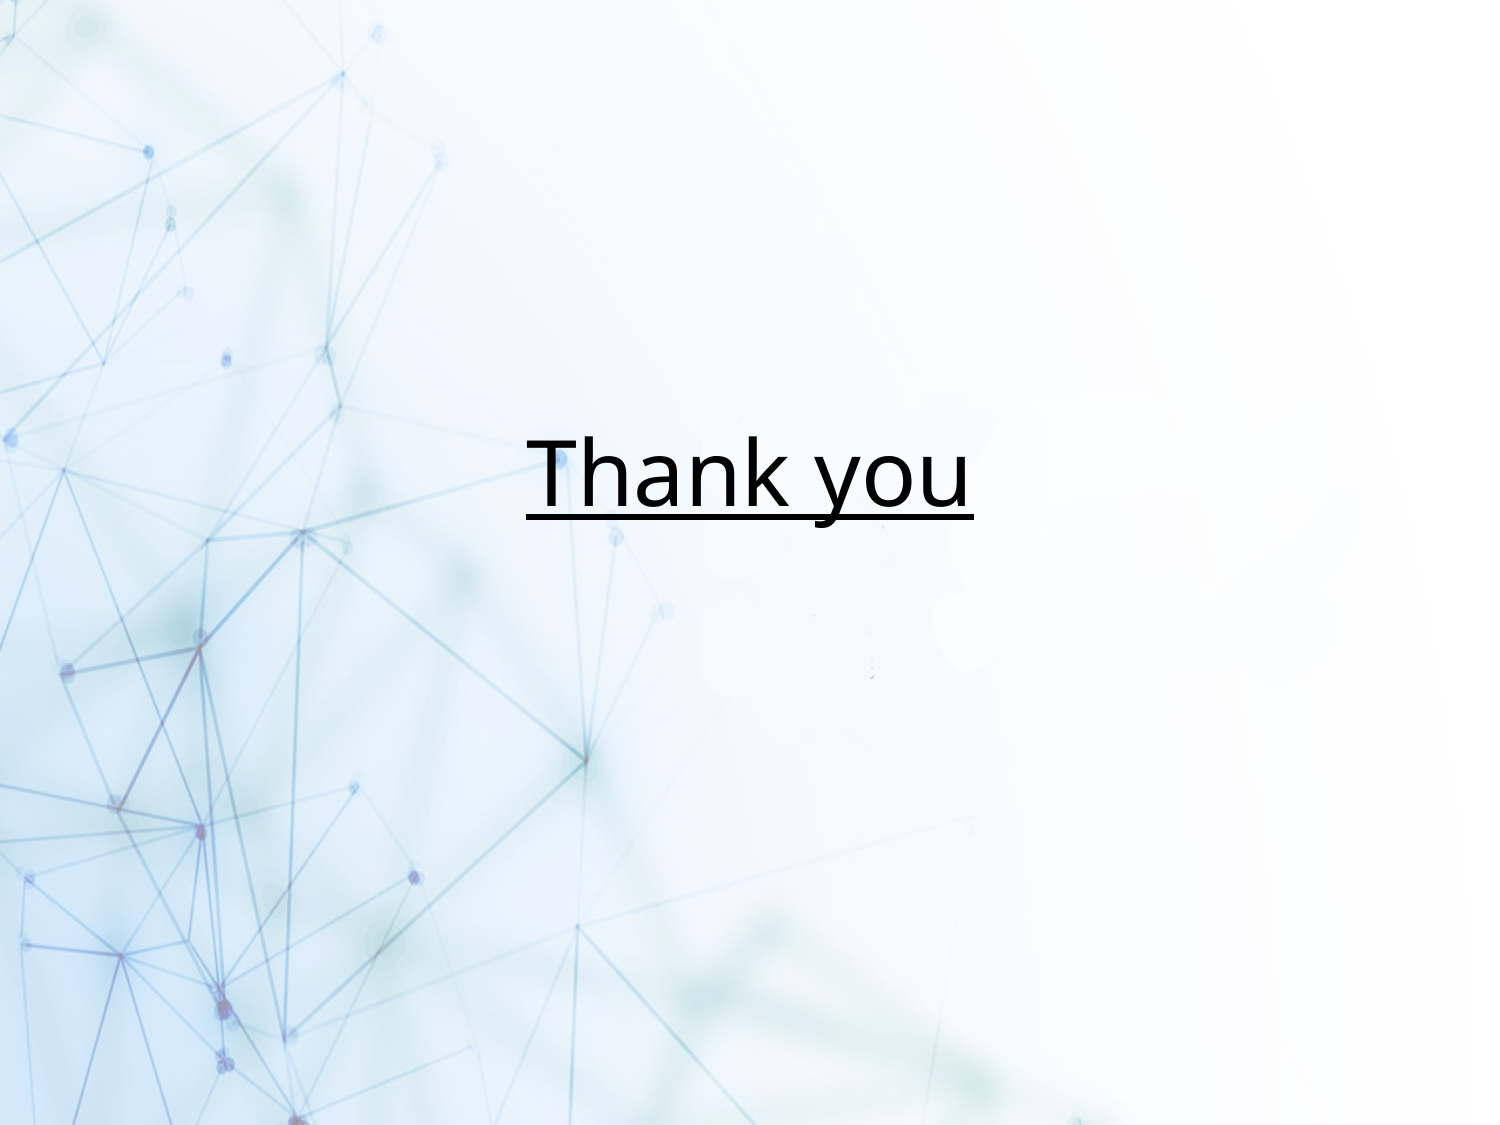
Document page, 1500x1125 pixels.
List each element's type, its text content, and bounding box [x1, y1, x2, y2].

title Thank you [112, 349, 1388, 591]
